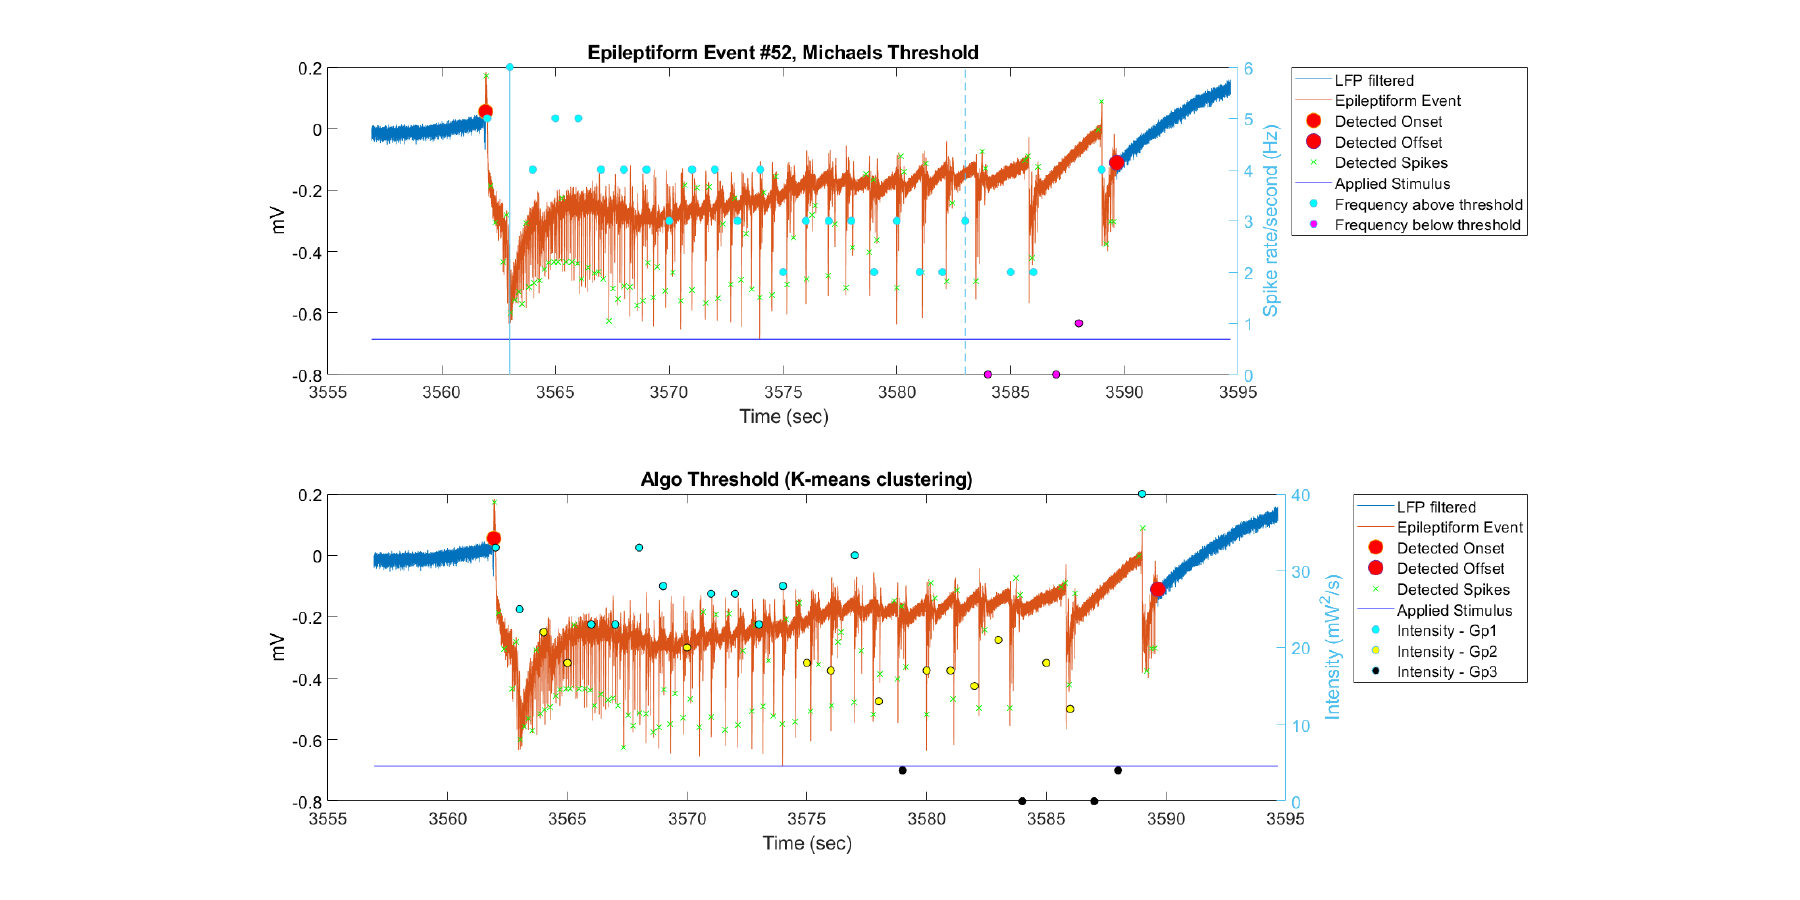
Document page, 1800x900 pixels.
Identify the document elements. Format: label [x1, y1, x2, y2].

picture [126, 0, 1674, 900]
